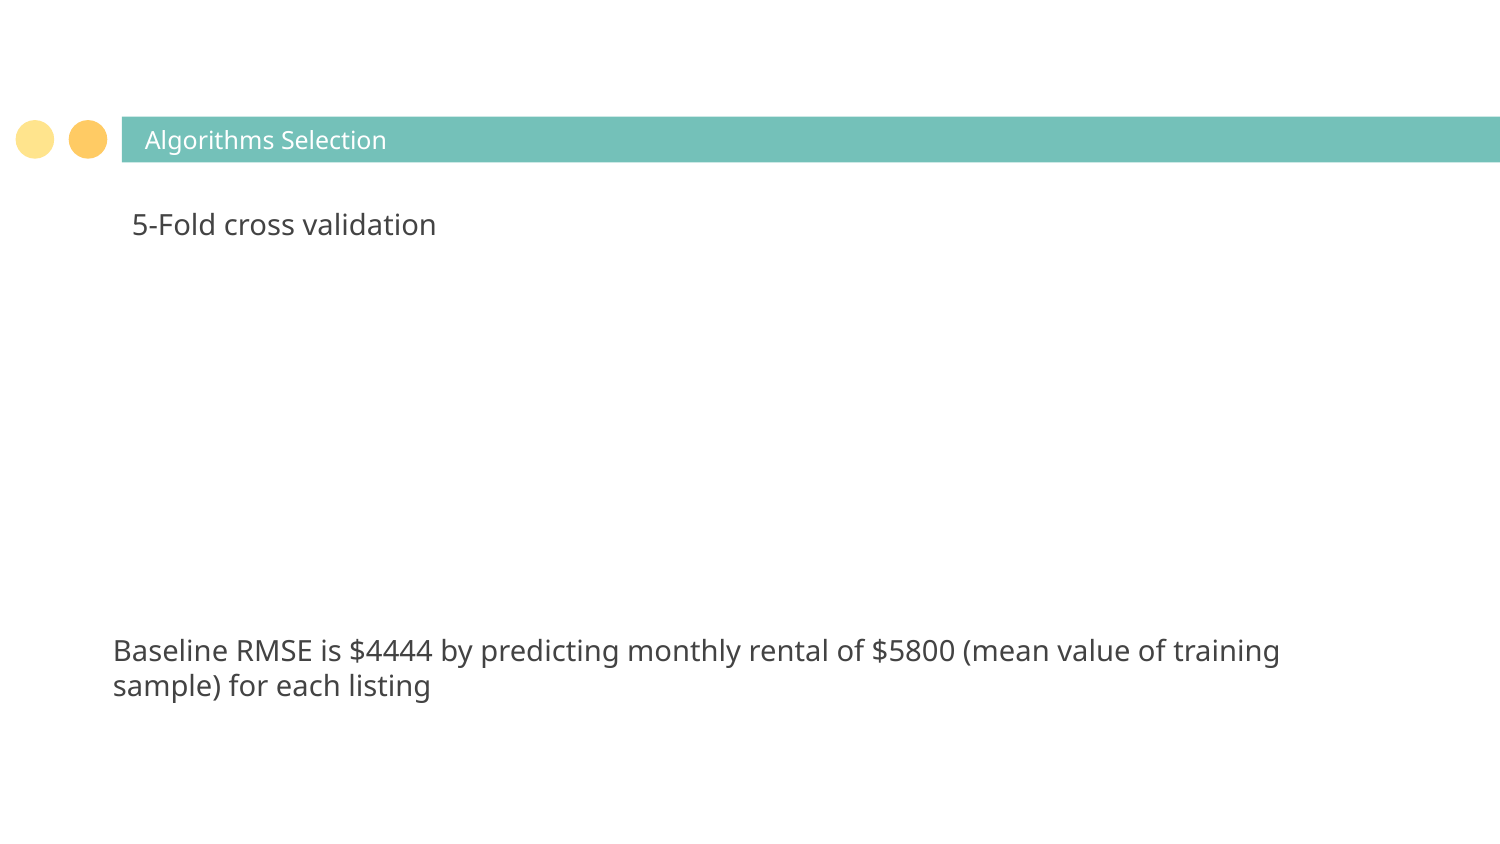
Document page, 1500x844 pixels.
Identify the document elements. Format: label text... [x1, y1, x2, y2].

text_box Baseline RMSE is $4444 by predicting monthly rental of $5800 (mean value of training sample) for each listing [98, 625, 1308, 710]
title Algorithms Selection [129, 118, 952, 170]
text_box 5-Fold cross validation [116, 193, 921, 257]
